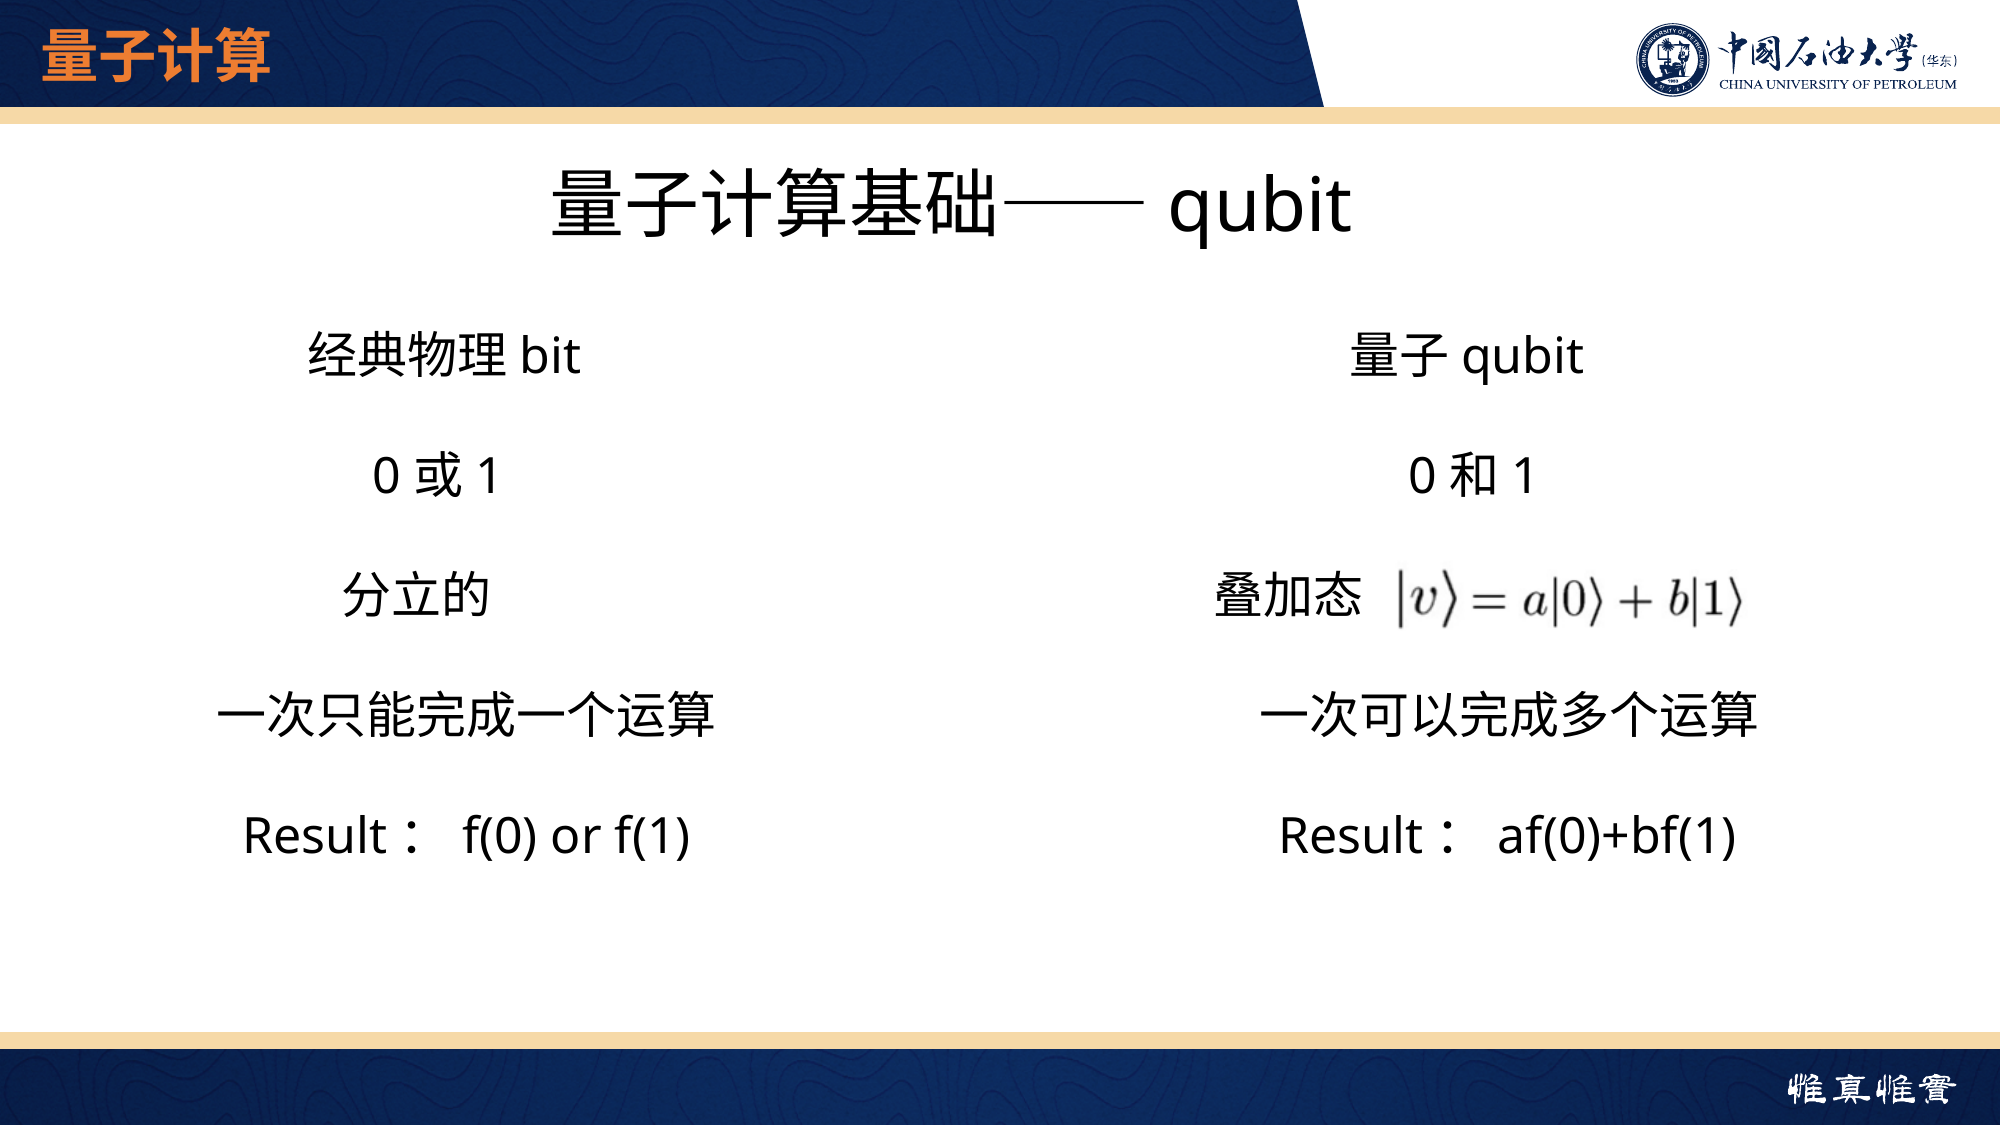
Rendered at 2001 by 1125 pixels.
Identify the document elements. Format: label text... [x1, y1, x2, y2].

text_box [1636, 23, 1957, 97]
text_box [1787, 1073, 1957, 1105]
picture [0, 1041, 2000, 1125]
text_box 量子qubit 0和1 叠加态 一次可以完成多个运算 Result：af(0)+bf(1) [1198, 316, 1775, 871]
picture [1382, 555, 1776, 651]
text_box 量子计算基础——qubit [535, 149, 1368, 254]
picture [0, 0, 1327, 115]
text_box 经典物理bit 0或1 分立的 一次只能完成一个运算 Result：f(0) or f(1) [201, 316, 732, 871]
